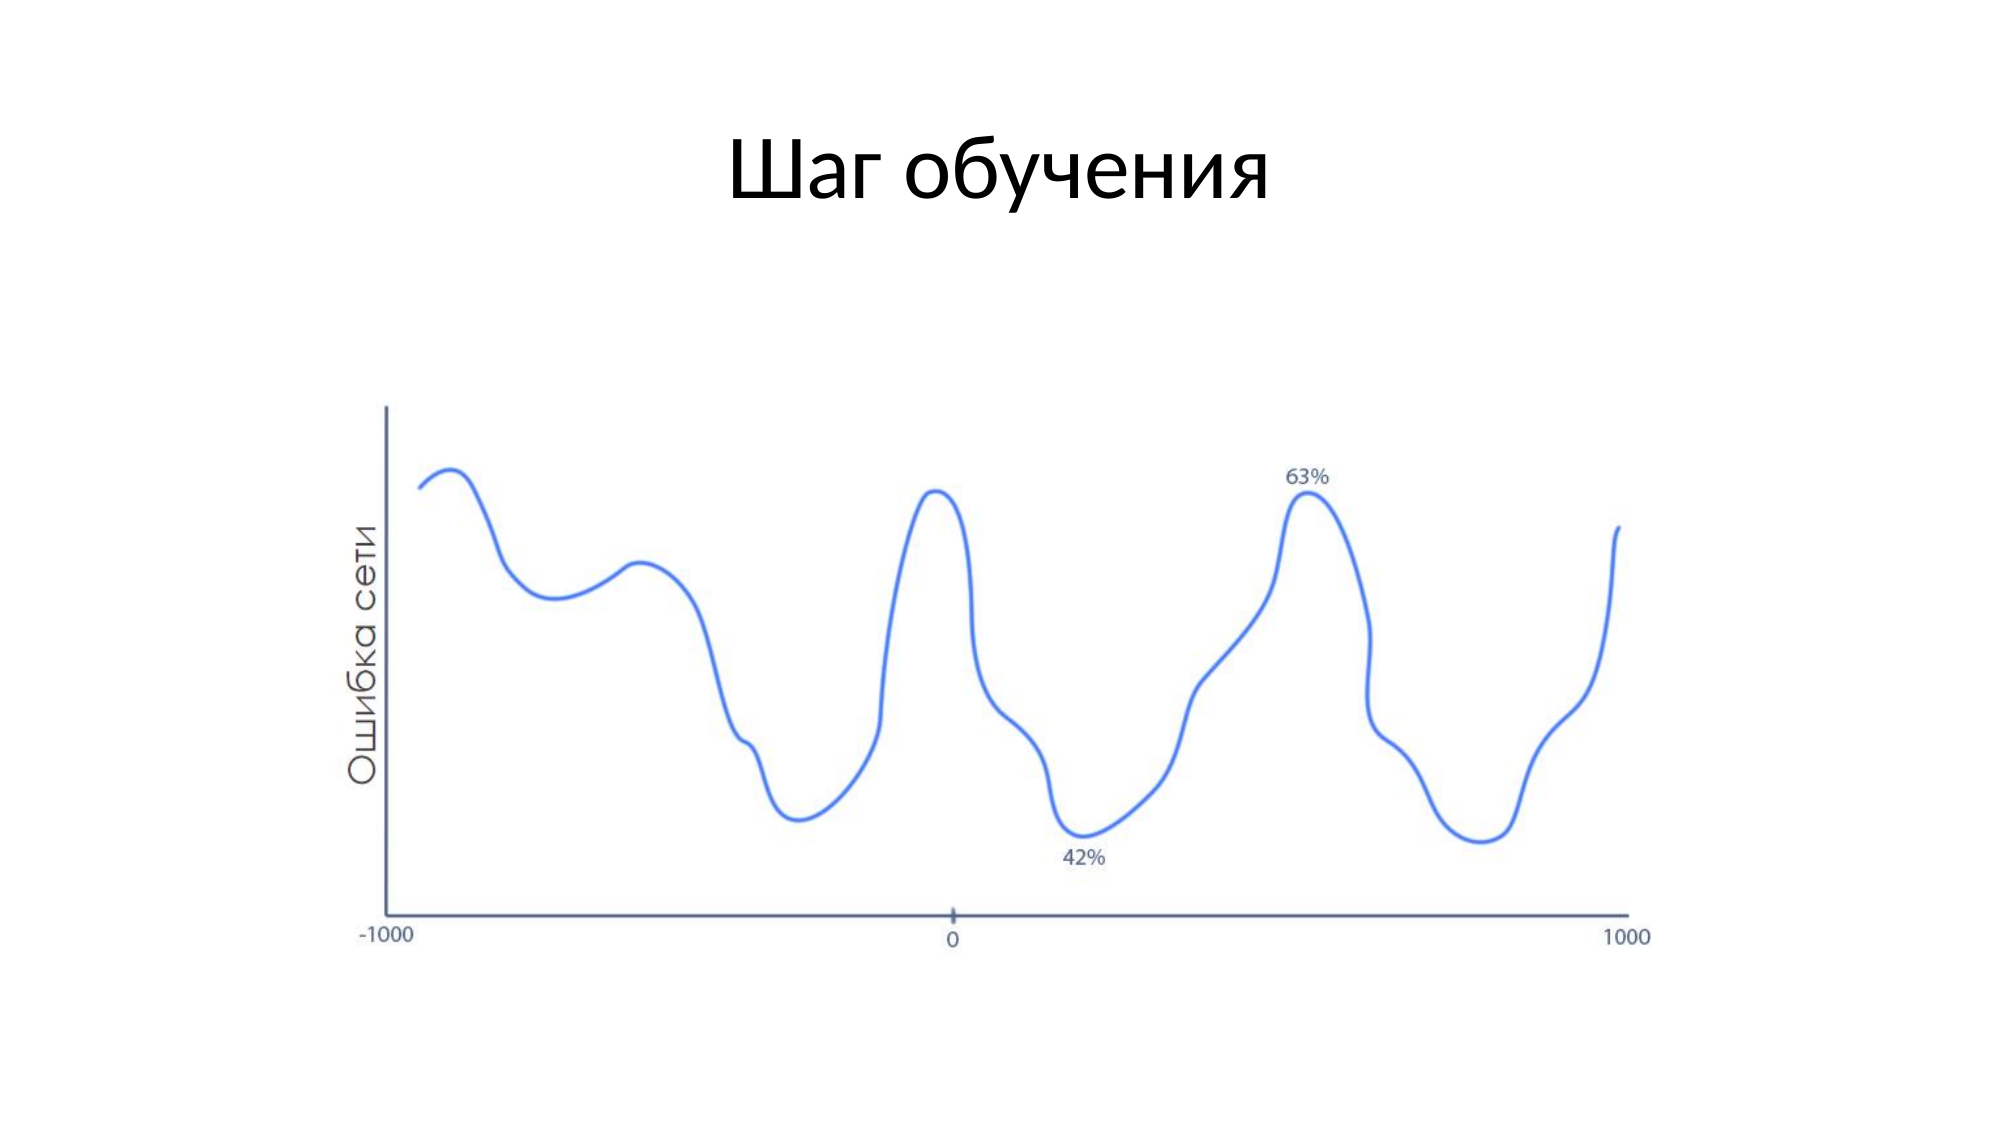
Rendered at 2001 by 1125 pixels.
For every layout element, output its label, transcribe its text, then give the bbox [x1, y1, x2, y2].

title Шаг обучения [137, 59, 1863, 278]
picture [334, 339, 1666, 967]
